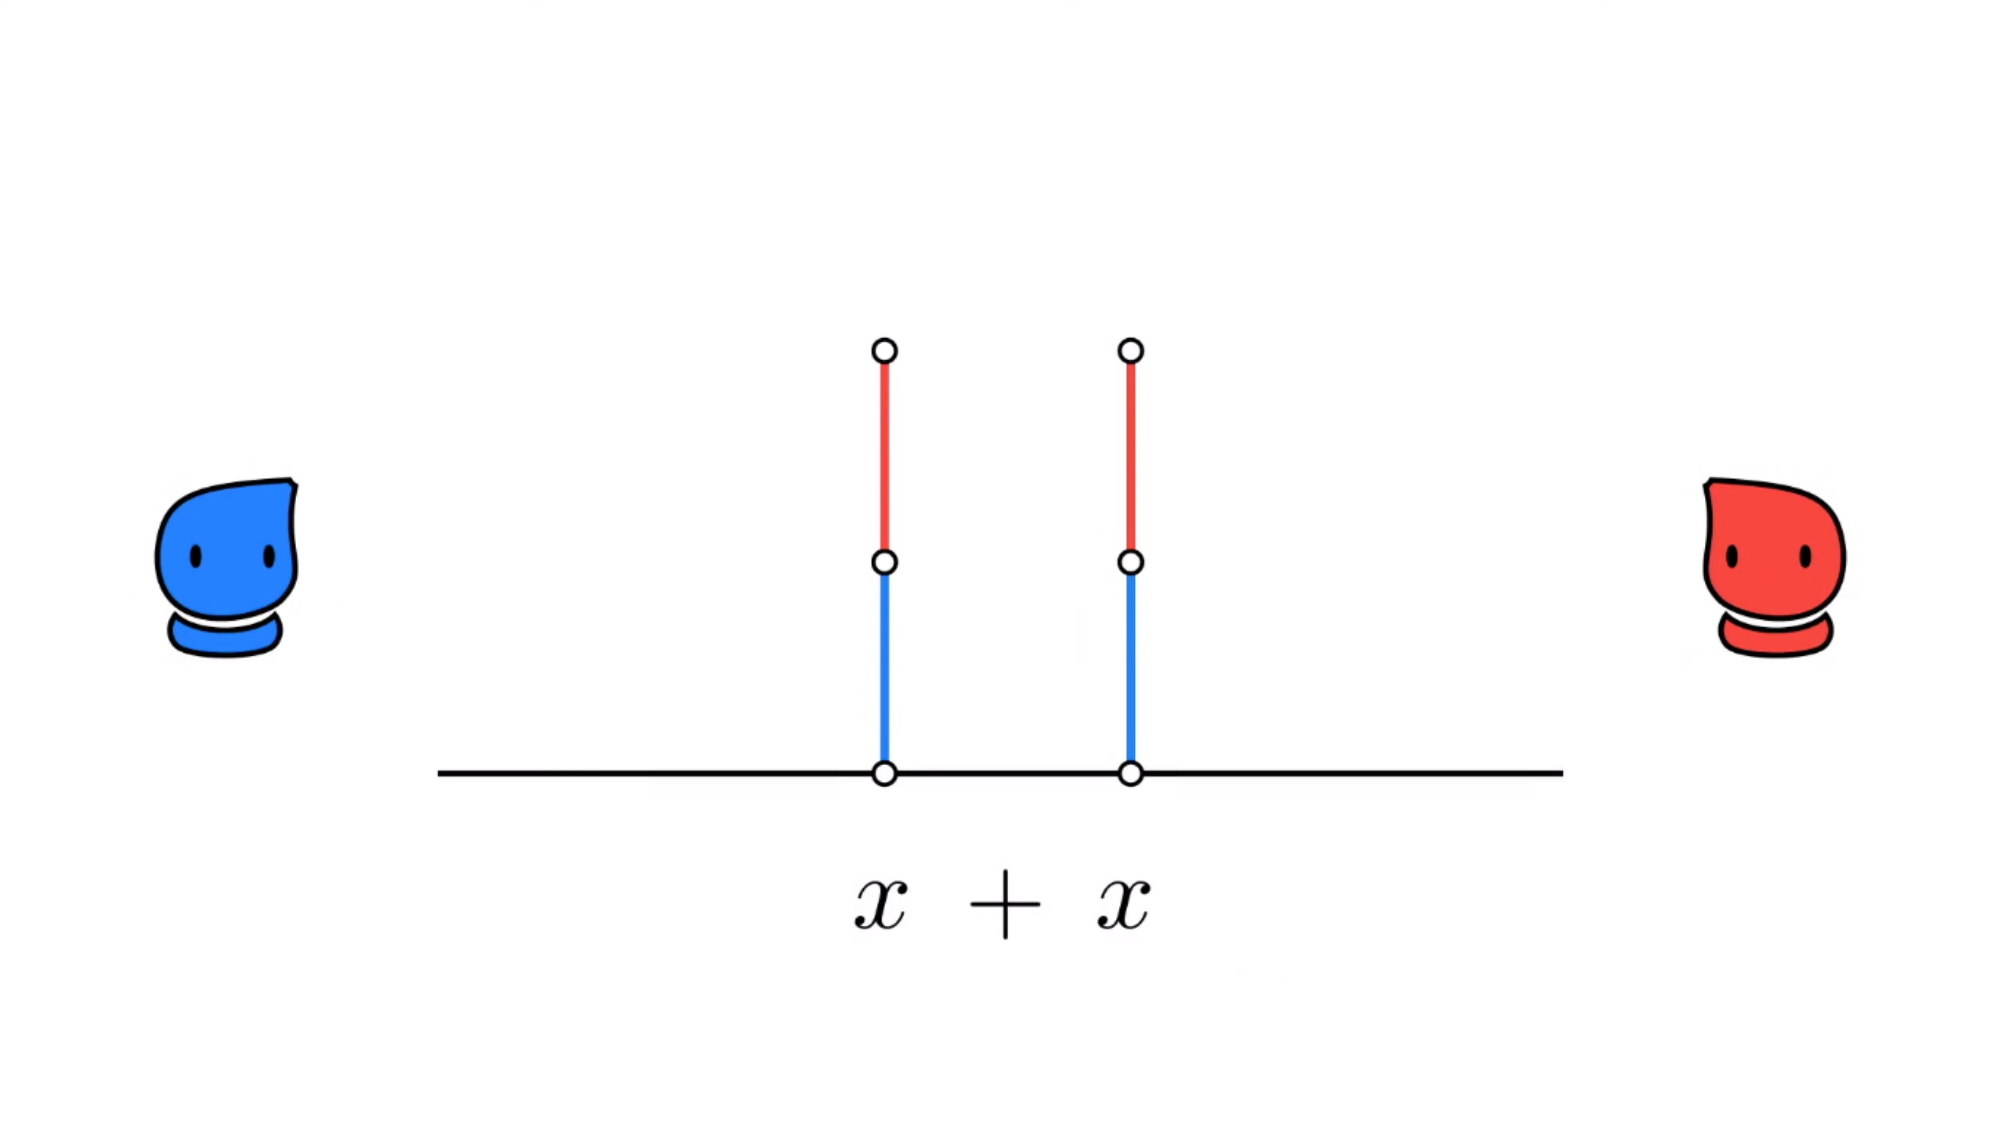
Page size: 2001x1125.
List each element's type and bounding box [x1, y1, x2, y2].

list [0, 0, 2000, 1123]
